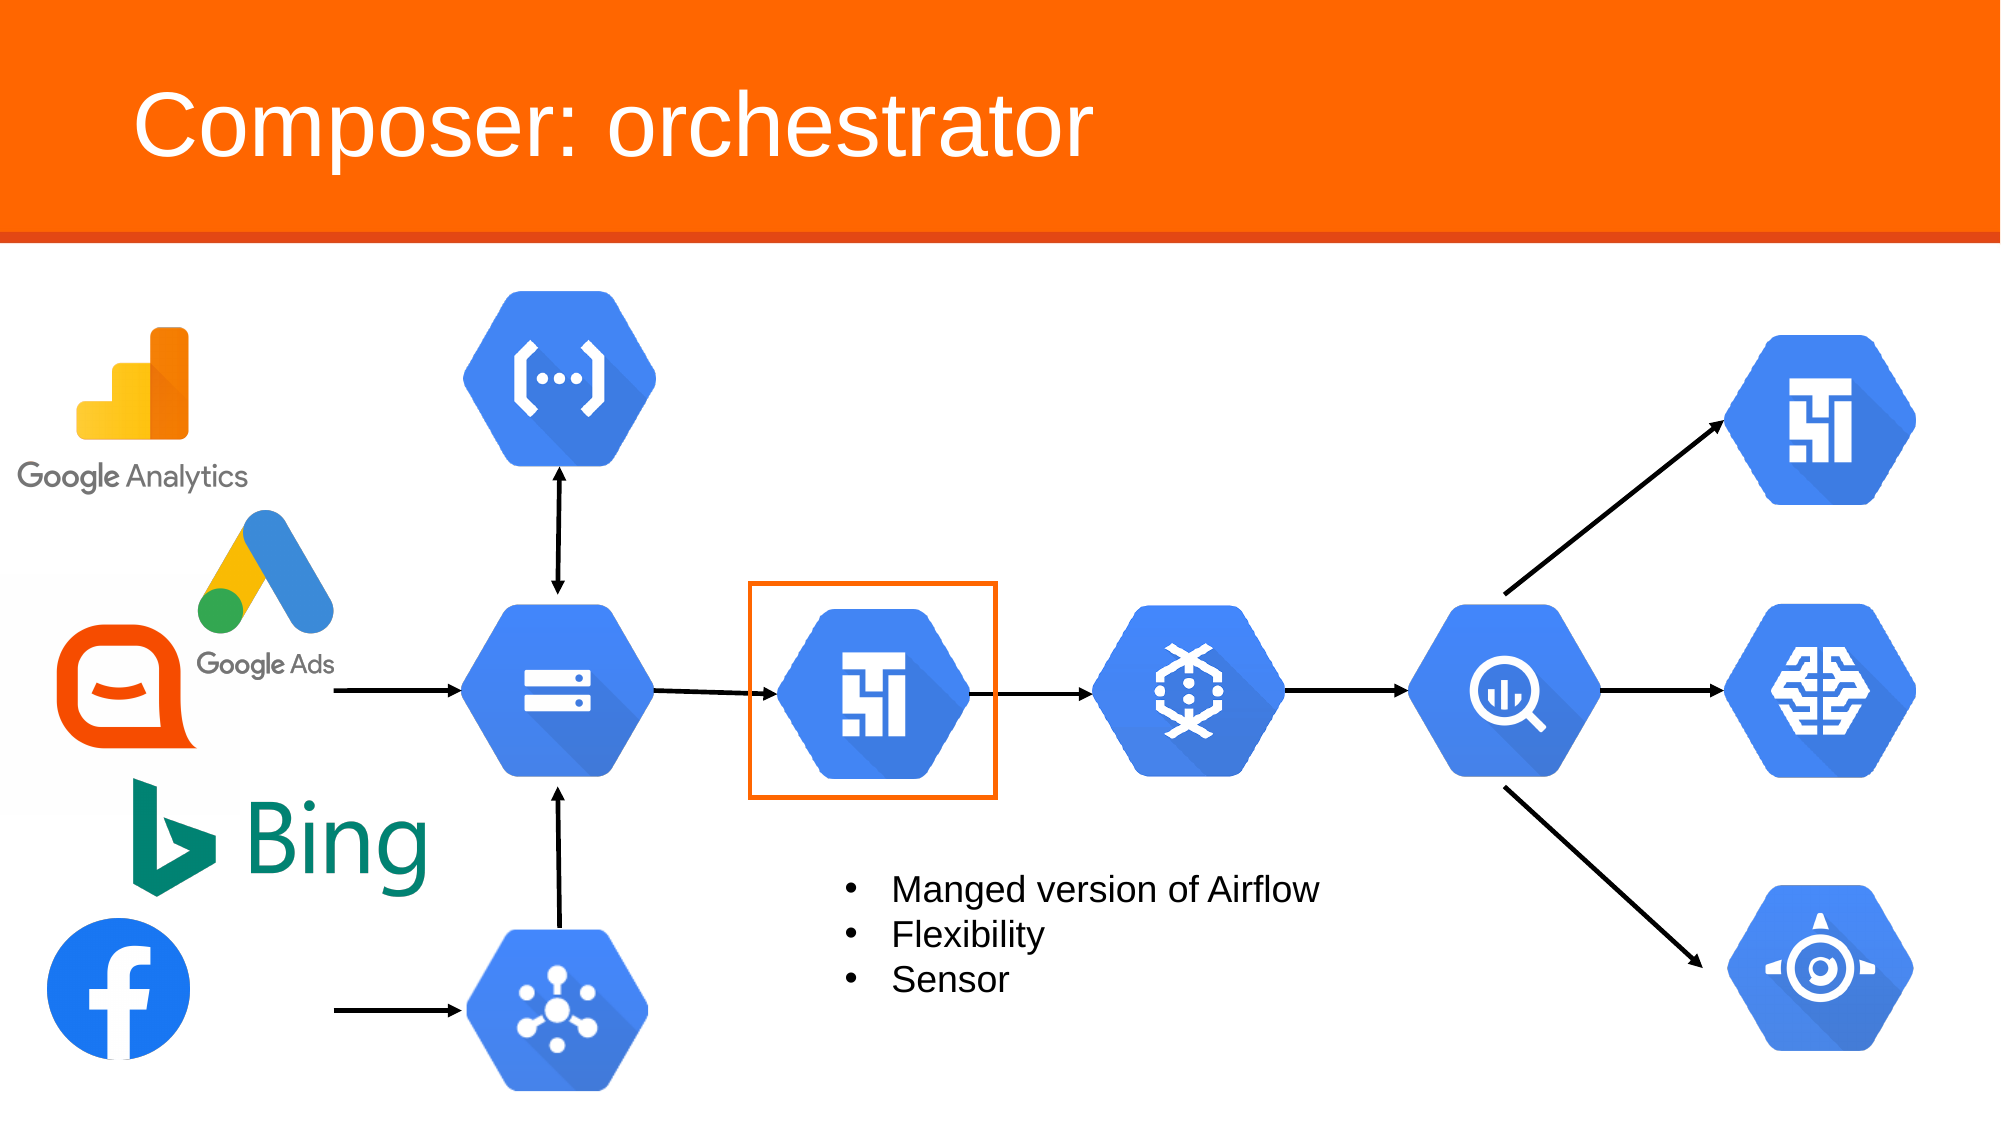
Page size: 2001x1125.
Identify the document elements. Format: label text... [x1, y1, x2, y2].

picture [0, 0, 2001, 1125]
text_box [749, 695, 996, 799]
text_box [1504, 420, 1724, 595]
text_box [653, 690, 778, 695]
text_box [1504, 786, 1703, 969]
text_box [749, 583, 996, 694]
title Composer: orchestrator [117, 18, 1893, 236]
text_box Manged version of Airflow Flexibility Sensor [829, 857, 1406, 1007]
